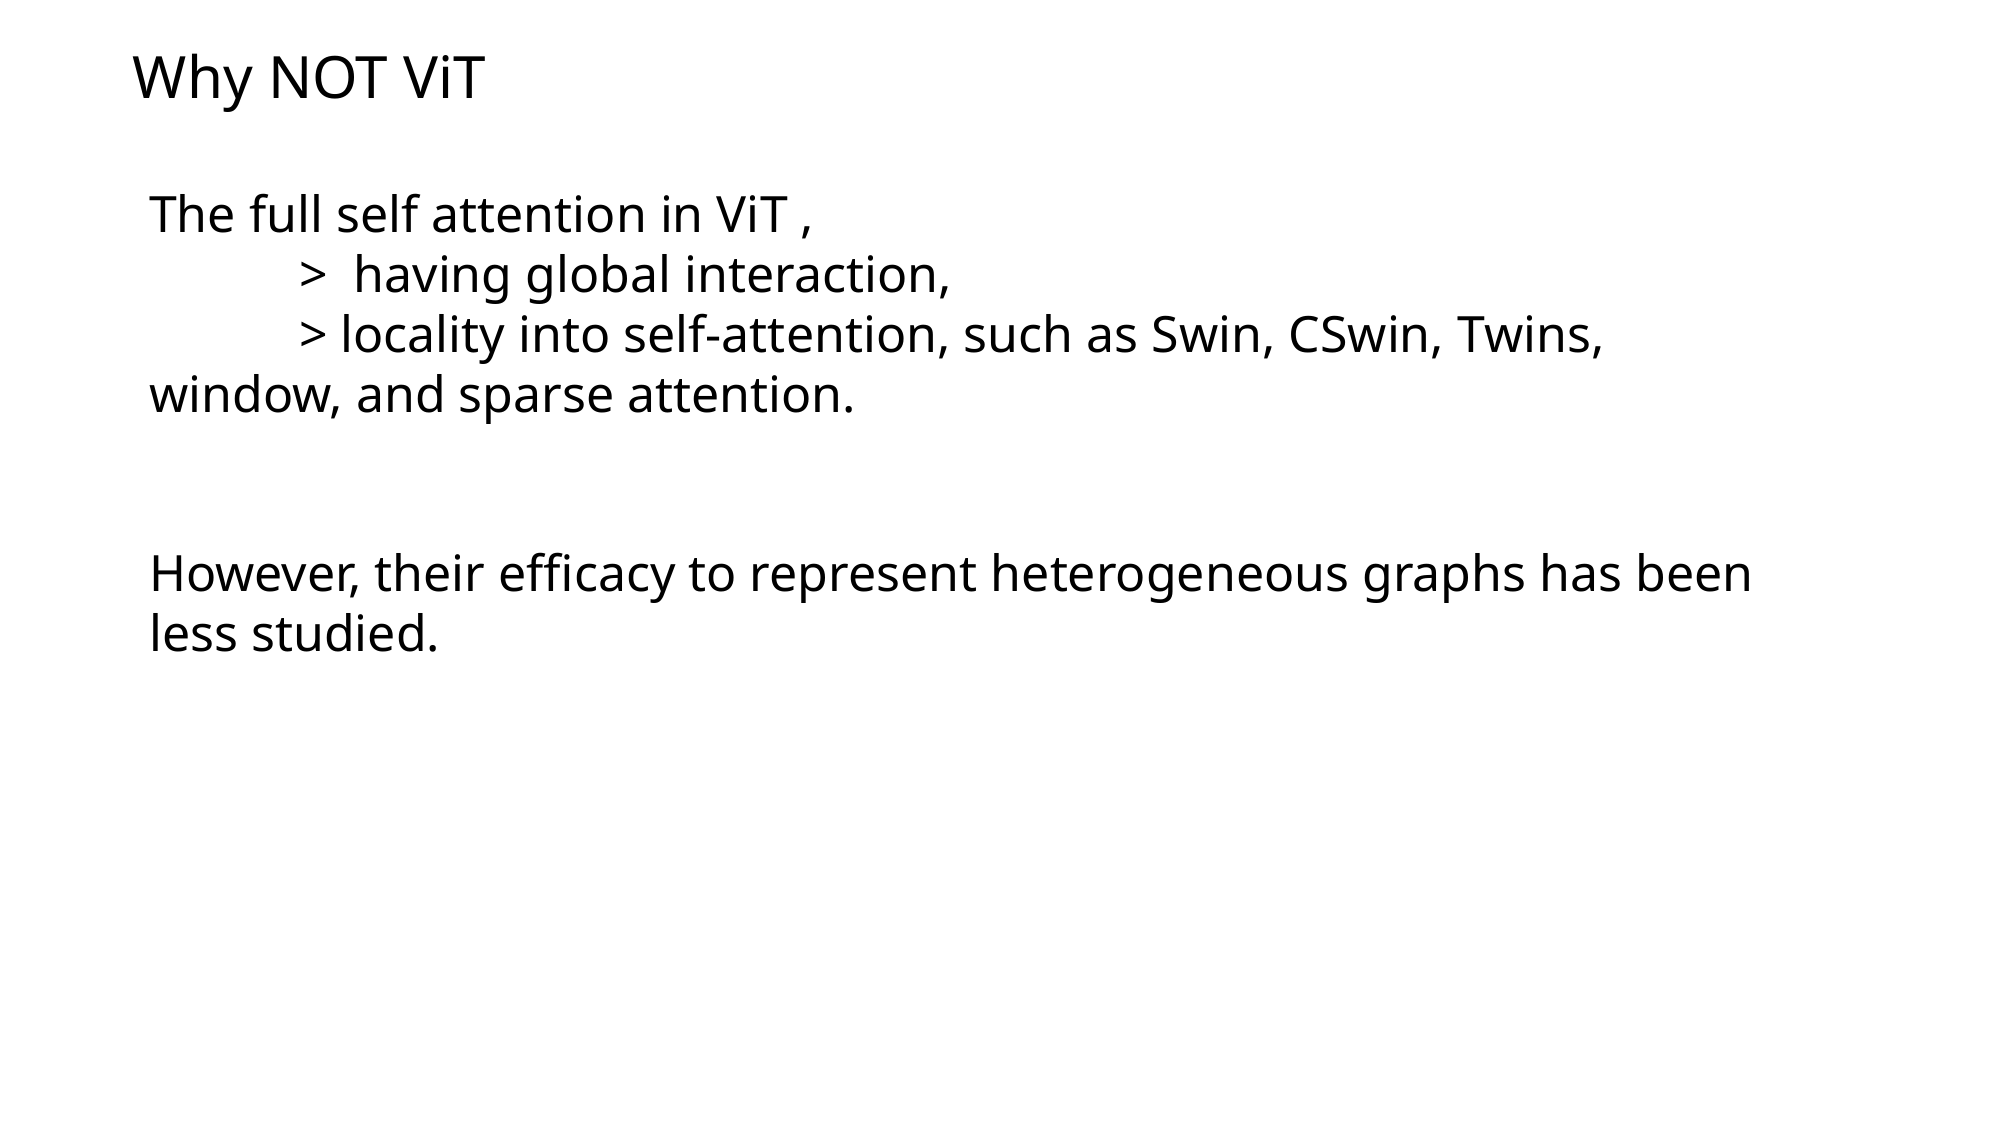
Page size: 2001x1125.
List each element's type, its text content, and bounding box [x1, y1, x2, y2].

text_box Why NOT ViT [118, 32, 517, 118]
text_box However, their efficacy to represent heterogeneous graphs has been less studied. [134, 533, 1833, 669]
text_box The full self attention in ViT , > having global interaction, > locality into self-attention, such as Swin, CSwin, Twins, window, and sparse attention. [134, 174, 1708, 430]
